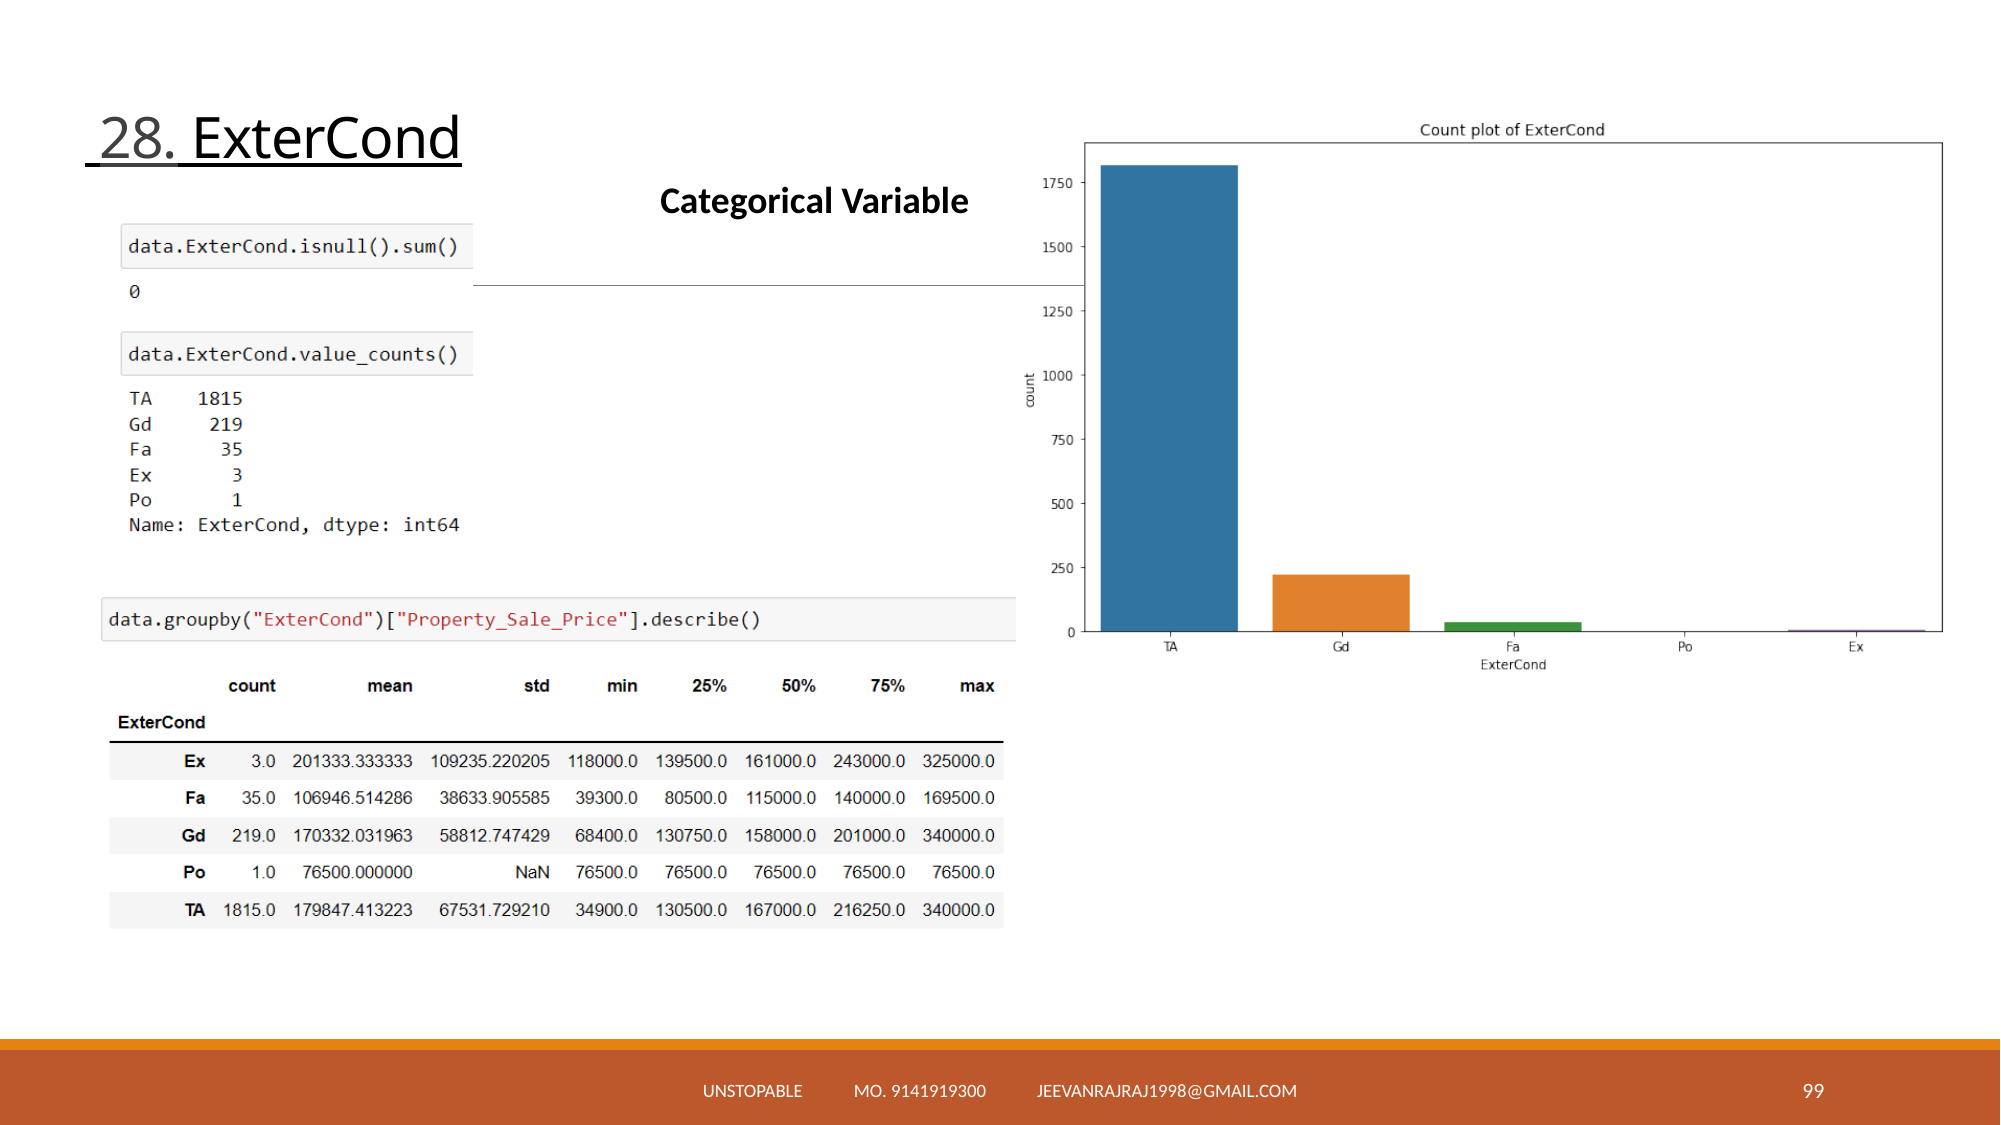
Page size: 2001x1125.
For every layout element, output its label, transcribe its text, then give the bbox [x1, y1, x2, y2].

text_box Categorical Variable [645, 168, 1012, 229]
title 28. ExterCond [70, 102, 1721, 246]
picture [110, 216, 474, 557]
picture [96, 114, 1951, 937]
slide_number 99 [1624, 1059, 1840, 1120]
footer unstopable Mo. 9141919300 jeevanrajraj1998@gmail.com [604, 1059, 1396, 1120]
